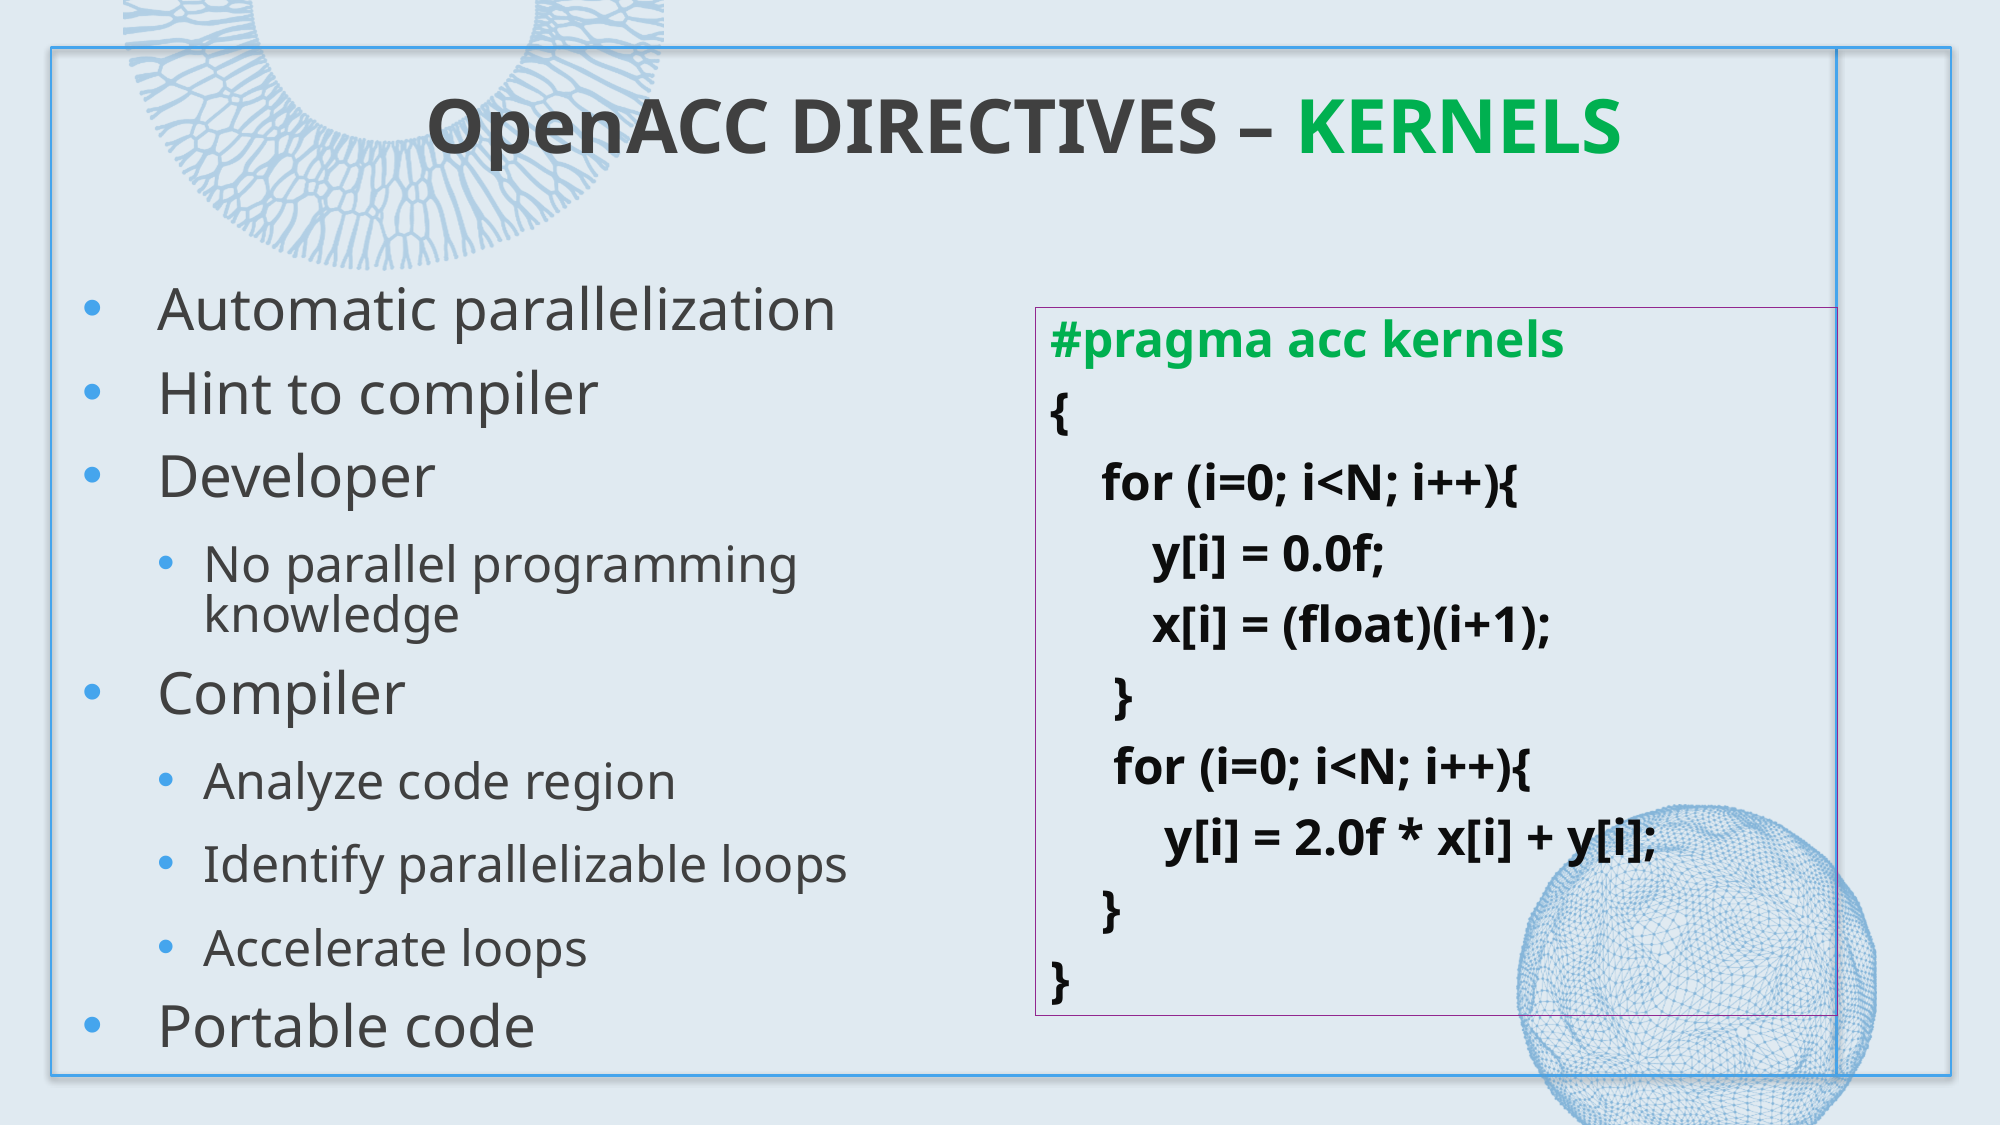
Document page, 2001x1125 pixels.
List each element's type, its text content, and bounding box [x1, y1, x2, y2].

text_box #pragma acc kernels { for (i=0; i<N; i++){ y[i] = 0.0f; x[i] = (float)(i+1); } for (i=0; i<N; i++){ y[i] = 2.0f * x[i] + y[i]; } } [1035, 307, 1838, 1016]
title OpenACC Directives – kernels [260, 80, 1789, 177]
picture [123, 0, 1877, 1125]
list Automatic parallelization Hint to compiler Developer No parallel programming knowledge Compiler Analyze code region Identify parallelizable loops Accelerate loops Portable code [67, 285, 1025, 893]
